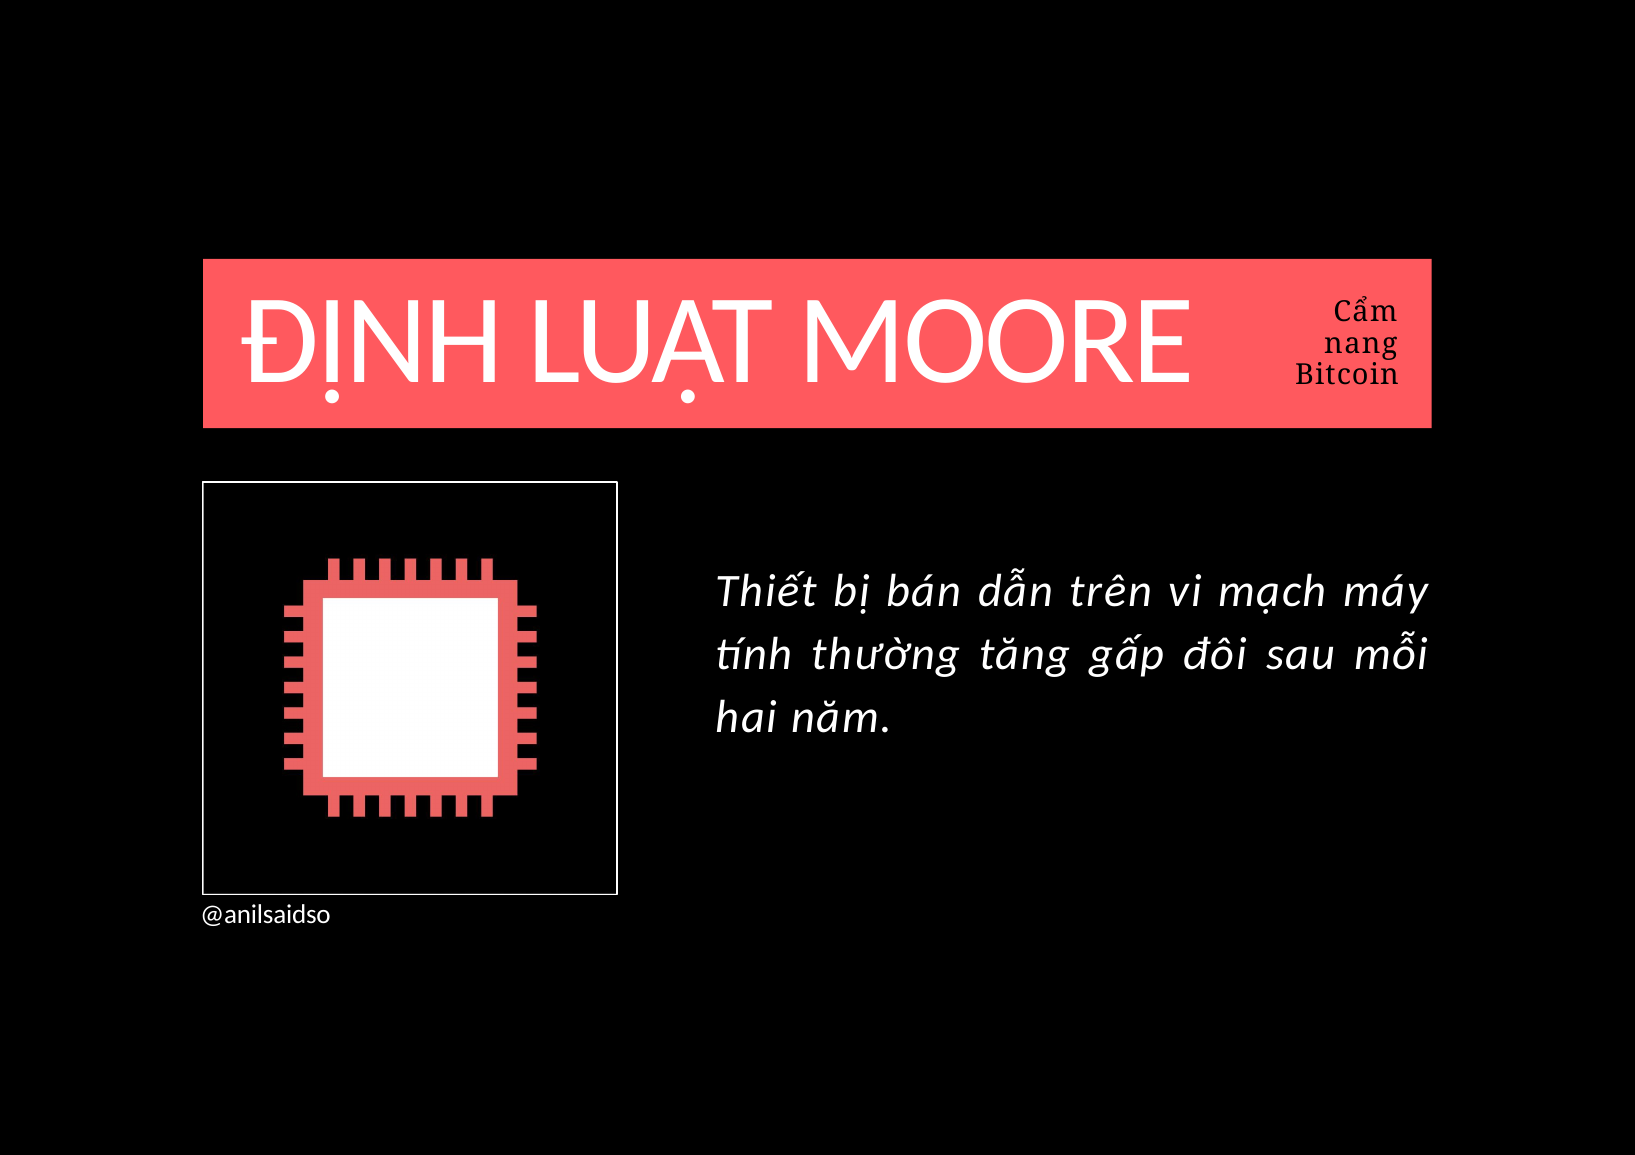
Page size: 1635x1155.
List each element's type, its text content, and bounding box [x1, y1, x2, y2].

text_box @anilsaidso [198, 902, 338, 929]
title ĐỊNH LUẬT MOORE [236, 252, 1220, 448]
text_box [1220, 258, 1432, 429]
text_box Thiết bị bán dẫn trên vi mạch máy tính thường tăng gấp đôi sau mỗi hai năm. [713, 550, 1432, 743]
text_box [201, 480, 618, 896]
text_box [203, 258, 236, 429]
text_box Cẩm nang Bitcoin [1234, 289, 1400, 391]
